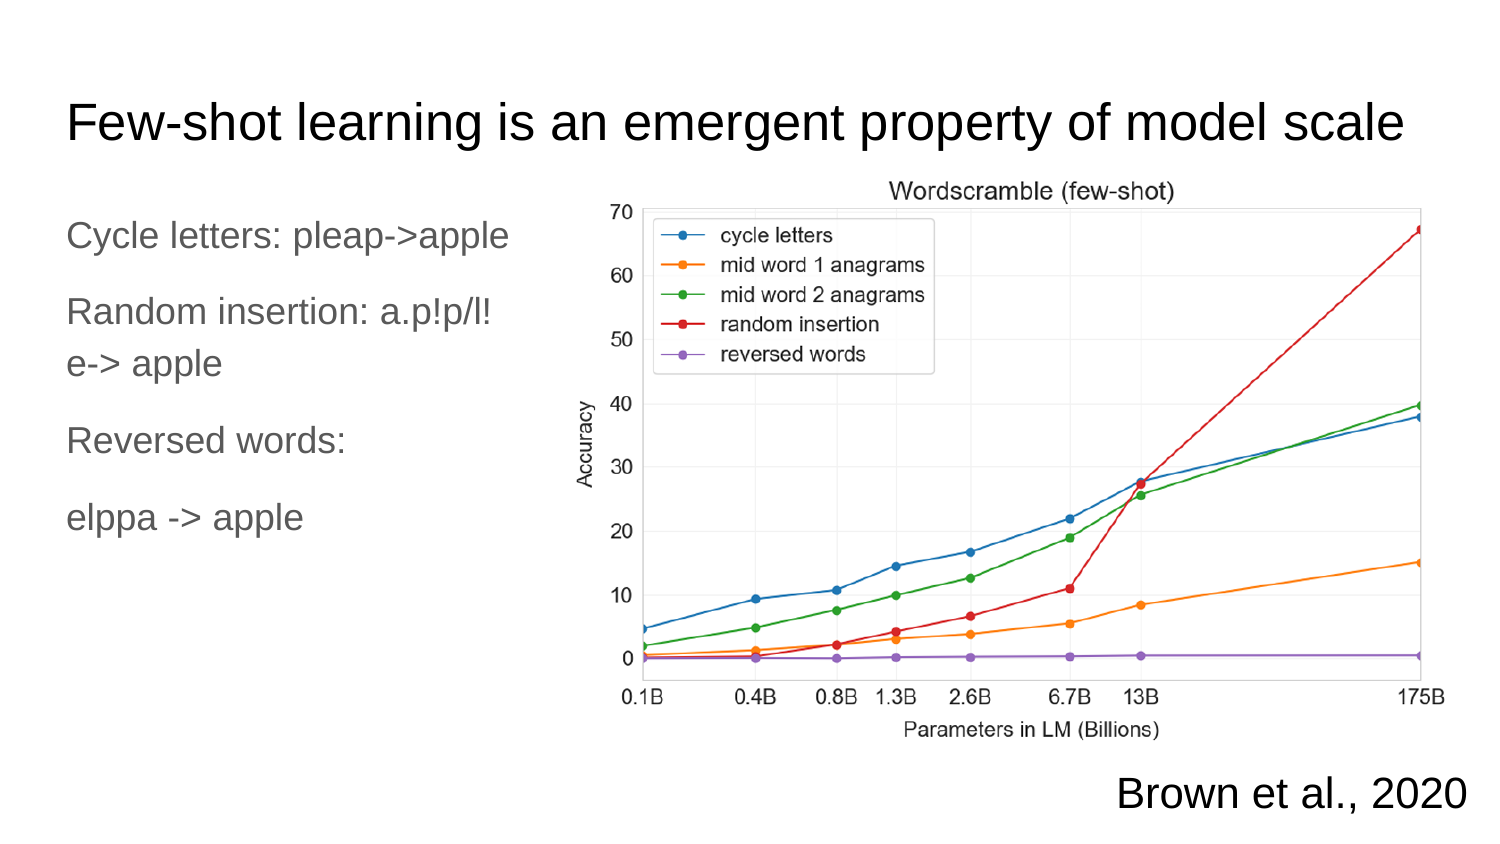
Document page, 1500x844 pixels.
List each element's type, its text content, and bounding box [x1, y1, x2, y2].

text_box Brown et al., 2020 [1101, 749, 1500, 832]
title Few-shot learning is an emergent property of model scale [51, 72, 1449, 167]
picture [552, 166, 1478, 756]
list Cycle letters: pleap->apple Random insertion: a.p!p/l!e-> apple Reversed words: elppa -> apple [51, 189, 535, 750]
